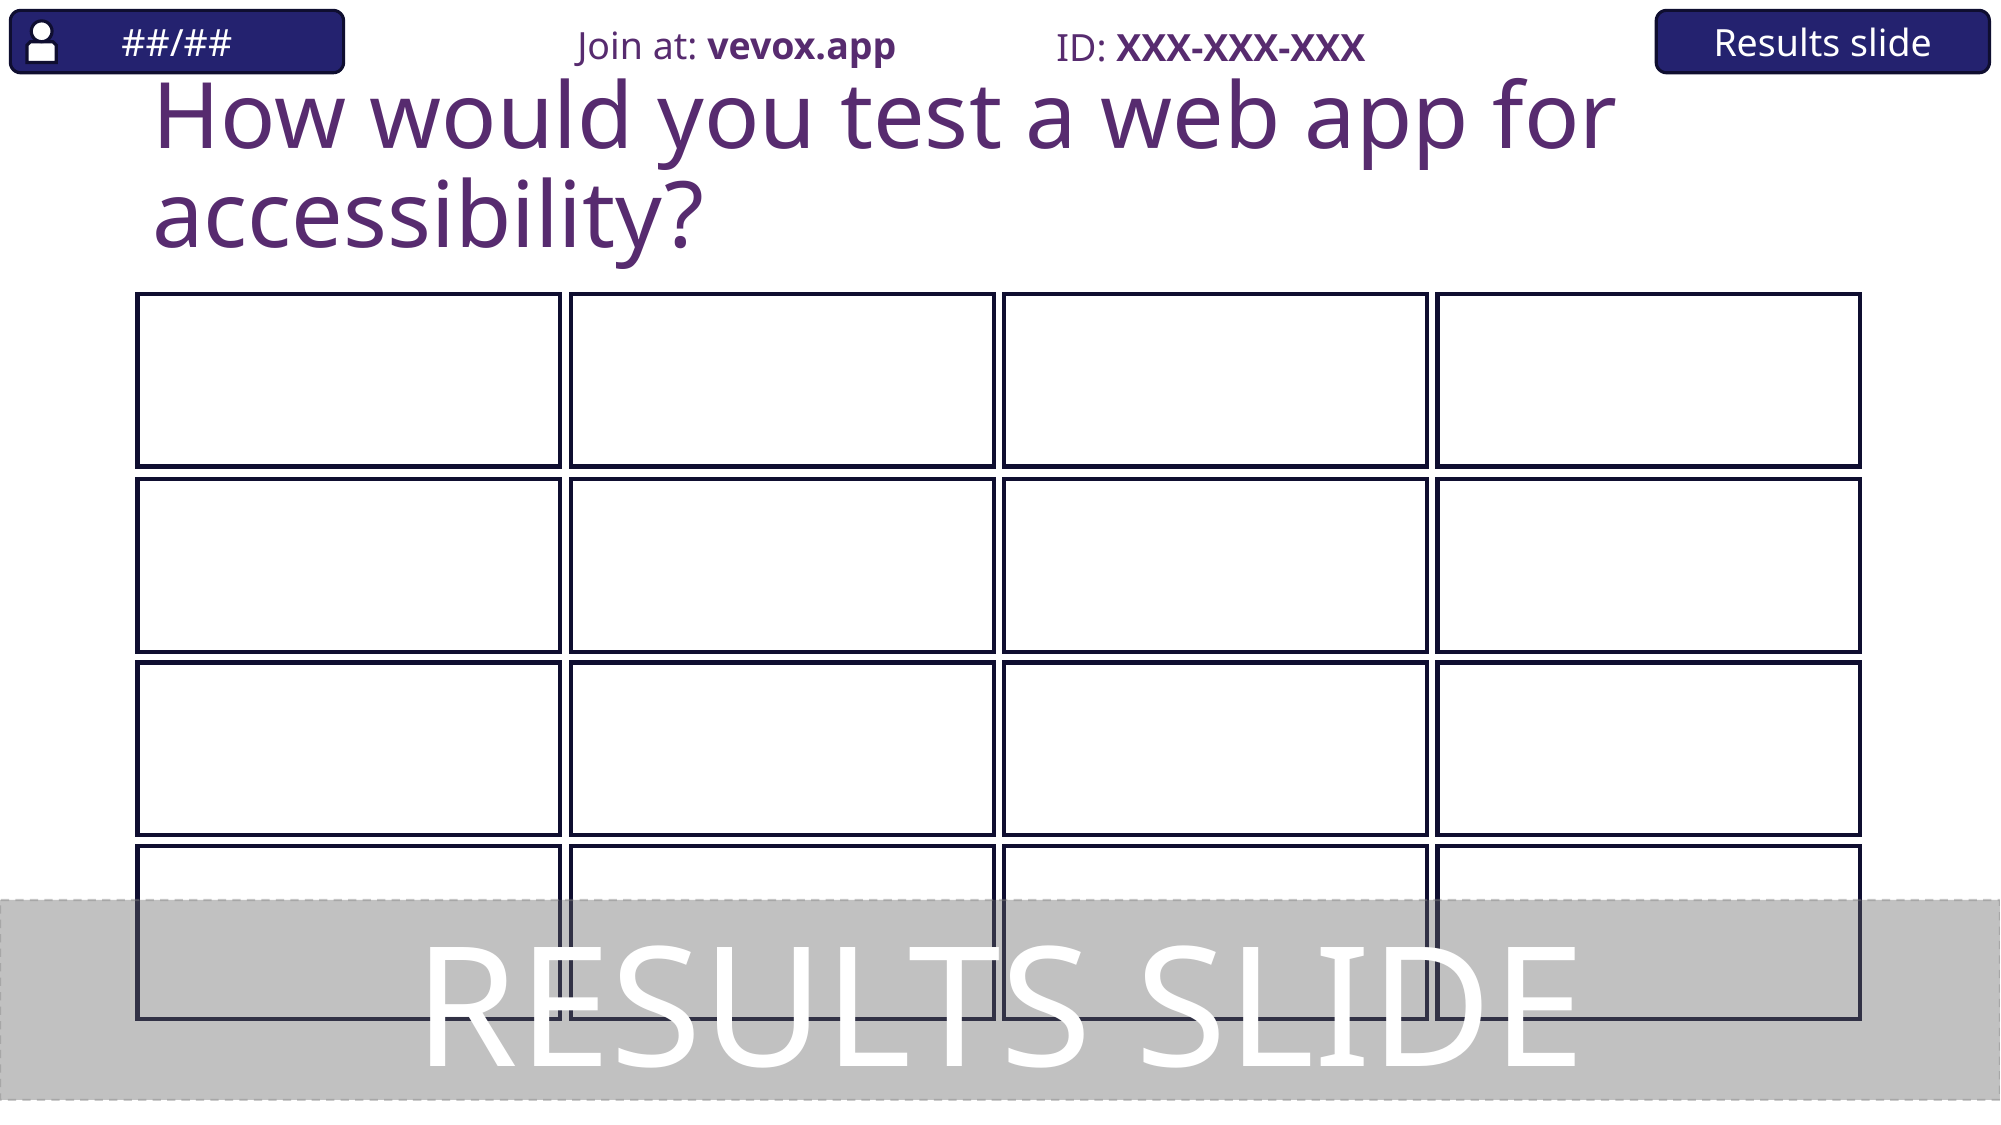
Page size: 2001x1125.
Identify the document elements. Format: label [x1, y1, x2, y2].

text_box [562, 14, 959, 75]
text_box [1436, 478, 1862, 654]
text_box [8, 8, 346, 75]
title [137, 59, 1863, 278]
text_box [136, 661, 562, 837]
text_box [1436, 661, 1862, 837]
text_box [1003, 292, 1429, 468]
text_box [1654, 8, 1992, 75]
text_box [569, 661, 995, 837]
text_box [0, 844, 2000, 1102]
text_box [1003, 478, 1429, 654]
text_box [1436, 292, 1862, 468]
text_box [1003, 661, 1429, 837]
list [137, 294, 1863, 900]
text_box [136, 478, 562, 654]
text_box [569, 292, 995, 468]
text_box [569, 478, 995, 654]
text_box [136, 292, 562, 468]
text_box [1041, 16, 1438, 77]
